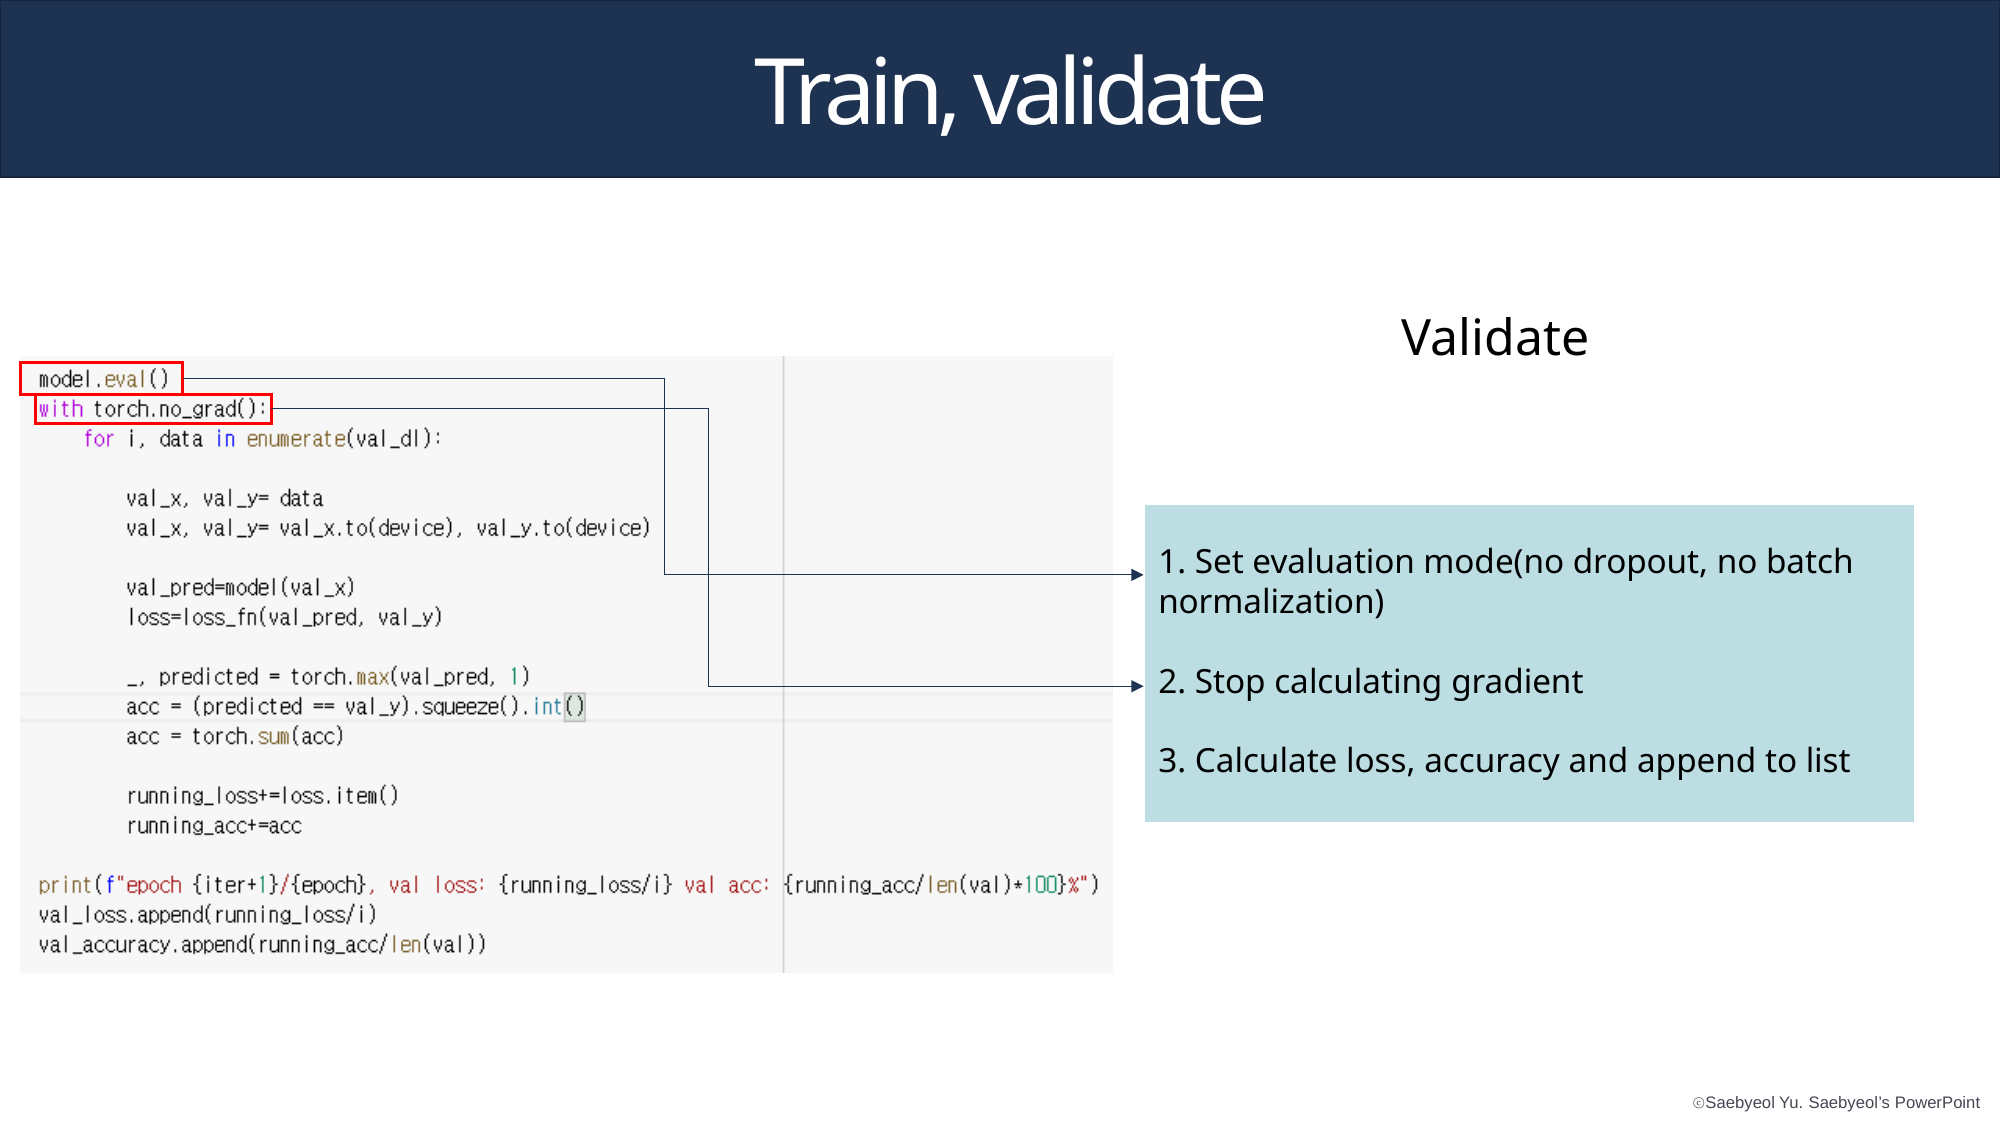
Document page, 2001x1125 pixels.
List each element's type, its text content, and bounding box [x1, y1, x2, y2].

text_box [1144, 502, 1917, 532]
text_box Validate [1386, 298, 1826, 373]
picture [20, 356, 1113, 973]
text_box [182, 378, 1144, 575]
text_box [1142, 688, 1917, 825]
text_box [271, 408, 1144, 687]
text_box Train, validate [739, 25, 1283, 150]
text_box 1. Set evaluation mode(no dropout, no batch normalization) 2. Stop calculating gradient 3. Calculate loss, accuracy and append to list [1143, 532, 2000, 787]
text_box [0, 0, 2000, 178]
